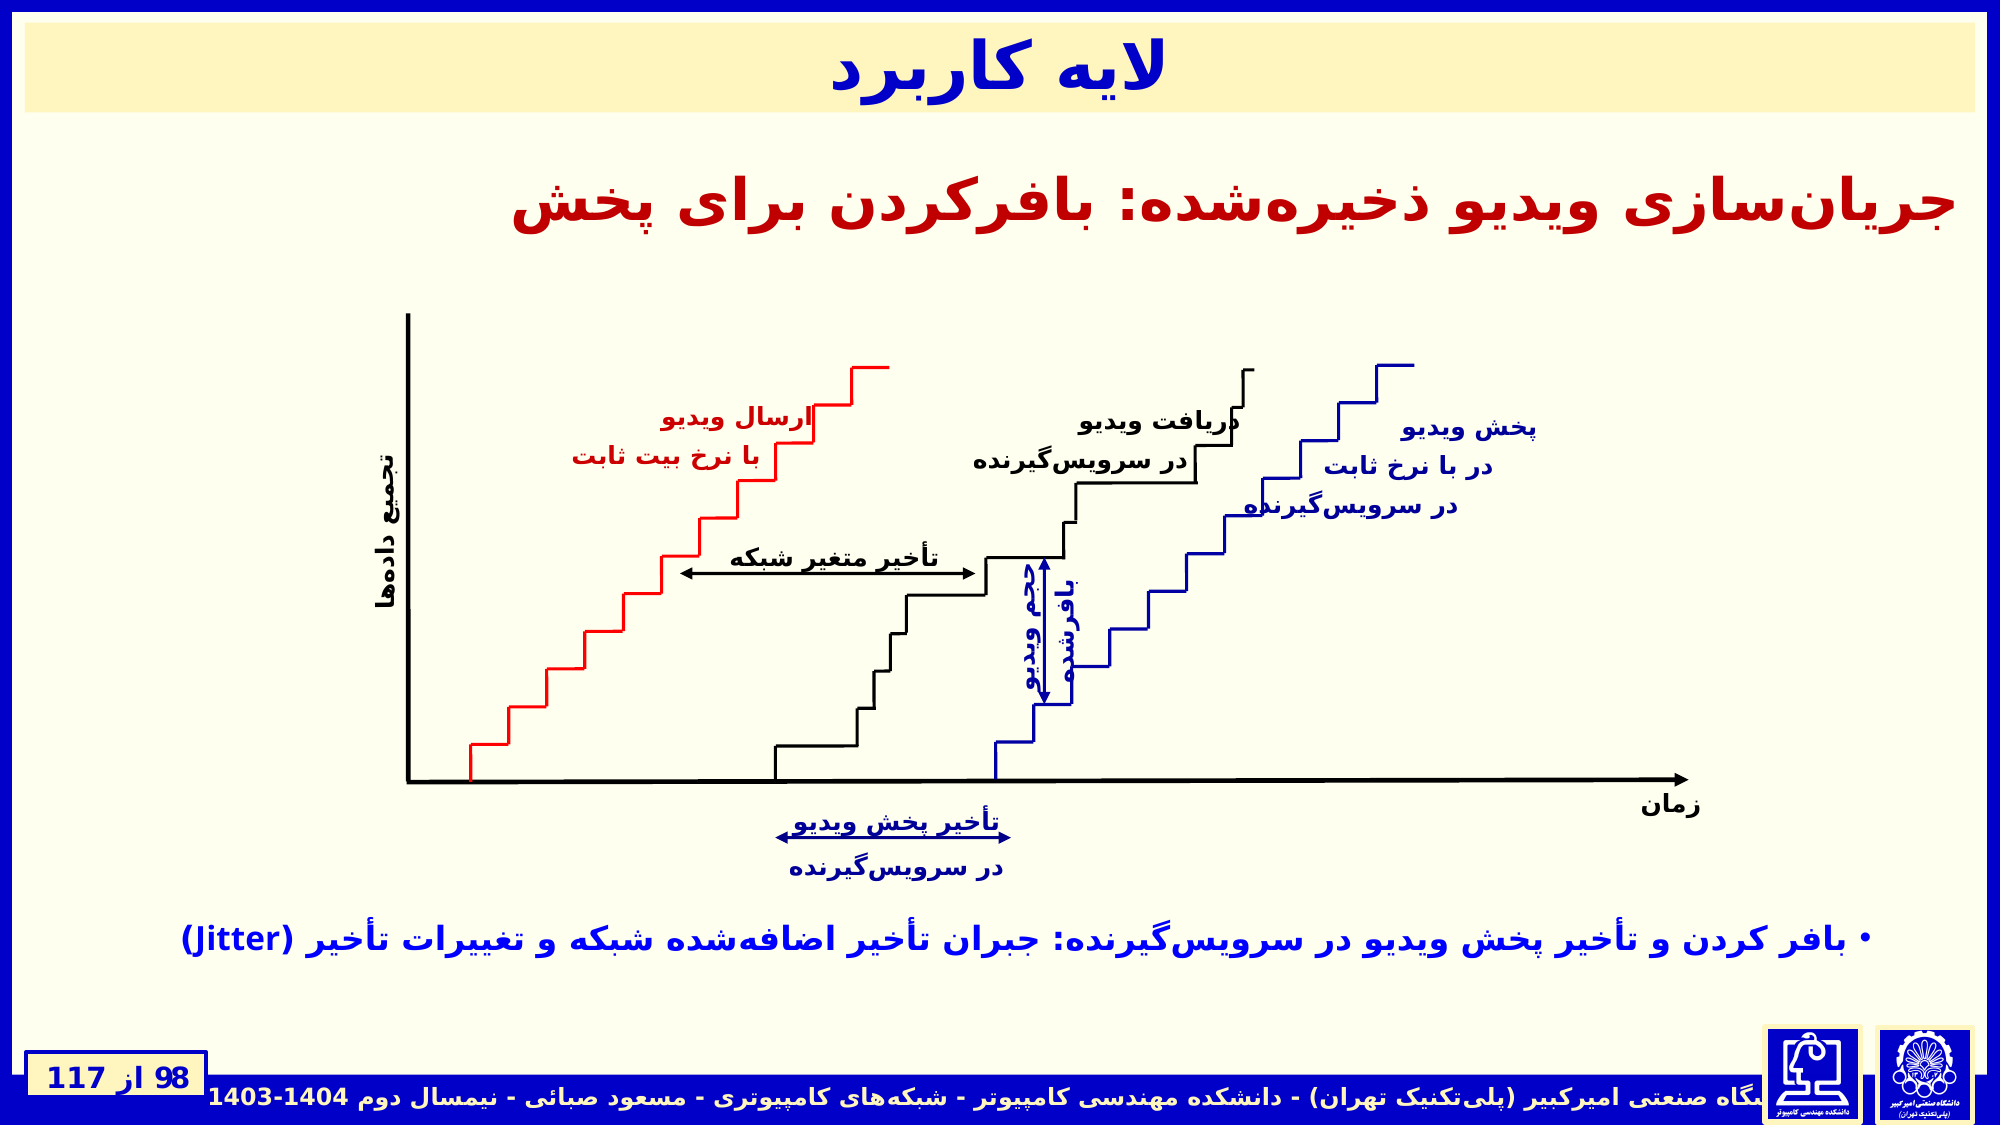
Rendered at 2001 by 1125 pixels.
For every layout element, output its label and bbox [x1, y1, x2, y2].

text_box [993, 557, 1088, 705]
text_box [0, 0, 2000, 1125]
text_box [680, 369, 758, 784]
text_box [470, 367, 758, 782]
text_box [758, 365, 1517, 886]
